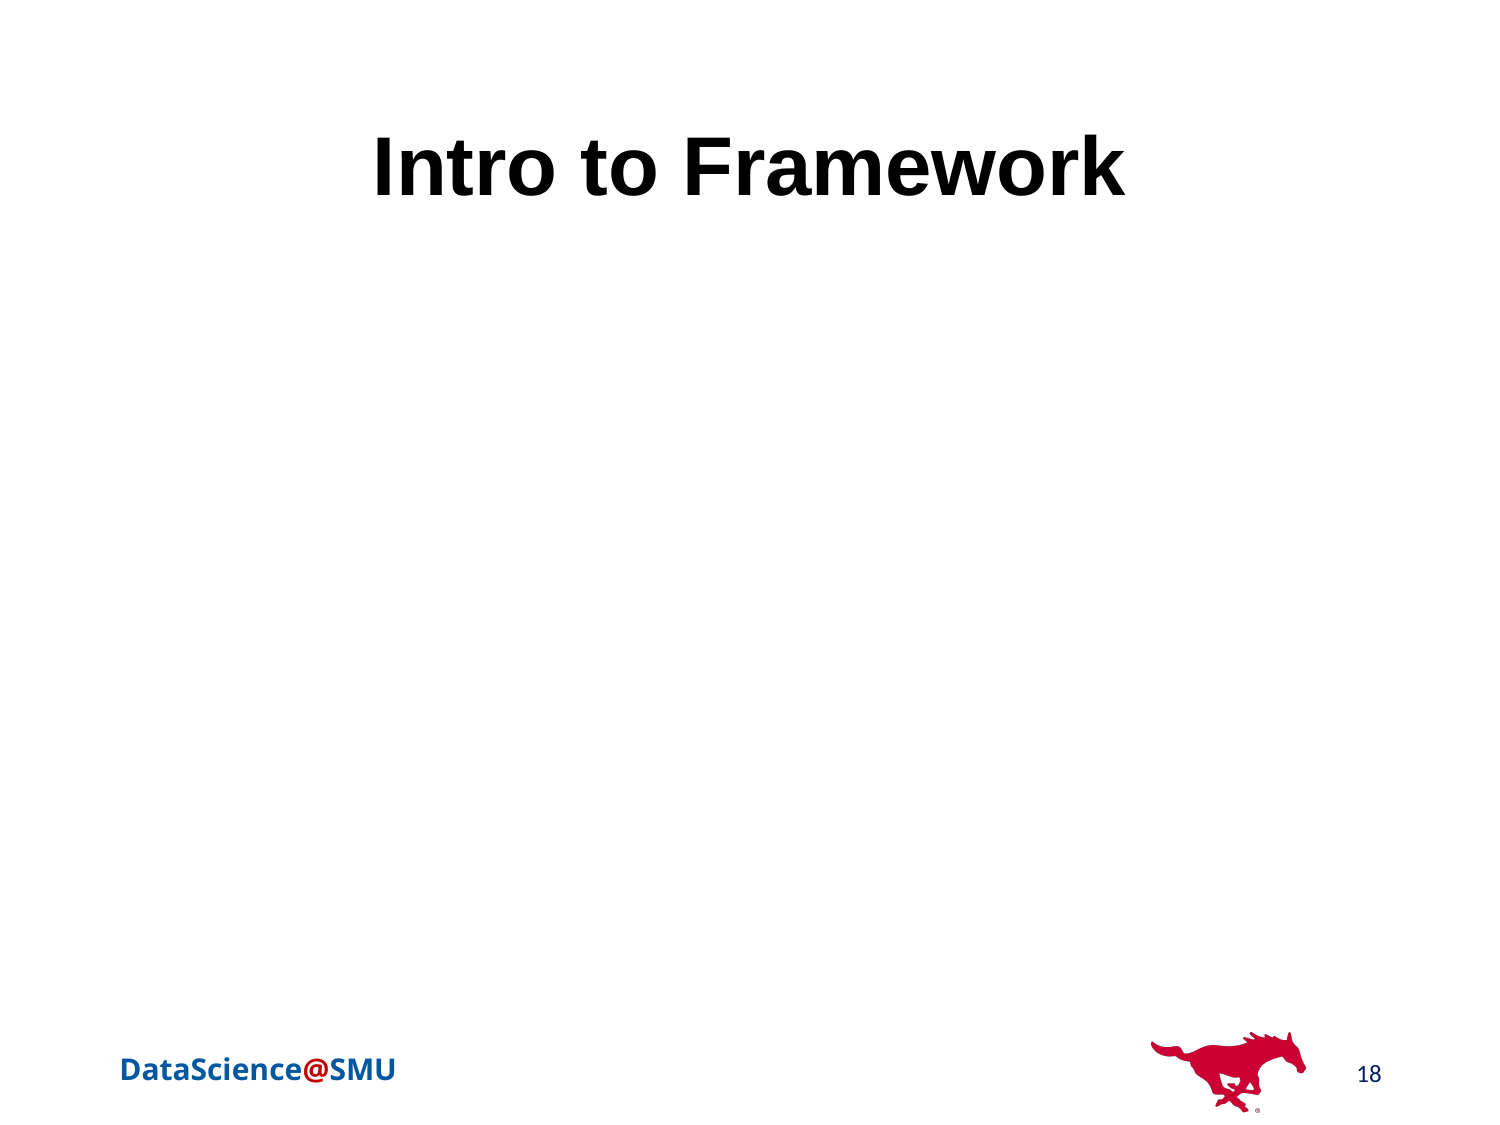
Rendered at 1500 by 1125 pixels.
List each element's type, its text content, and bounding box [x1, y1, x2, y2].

picture [1151, 1103, 1306, 1113]
title Intro to Framework [103, 59, 1397, 278]
picture [1151, 1032, 1306, 1042]
slide_number 18 [1059, 1042, 1397, 1103]
